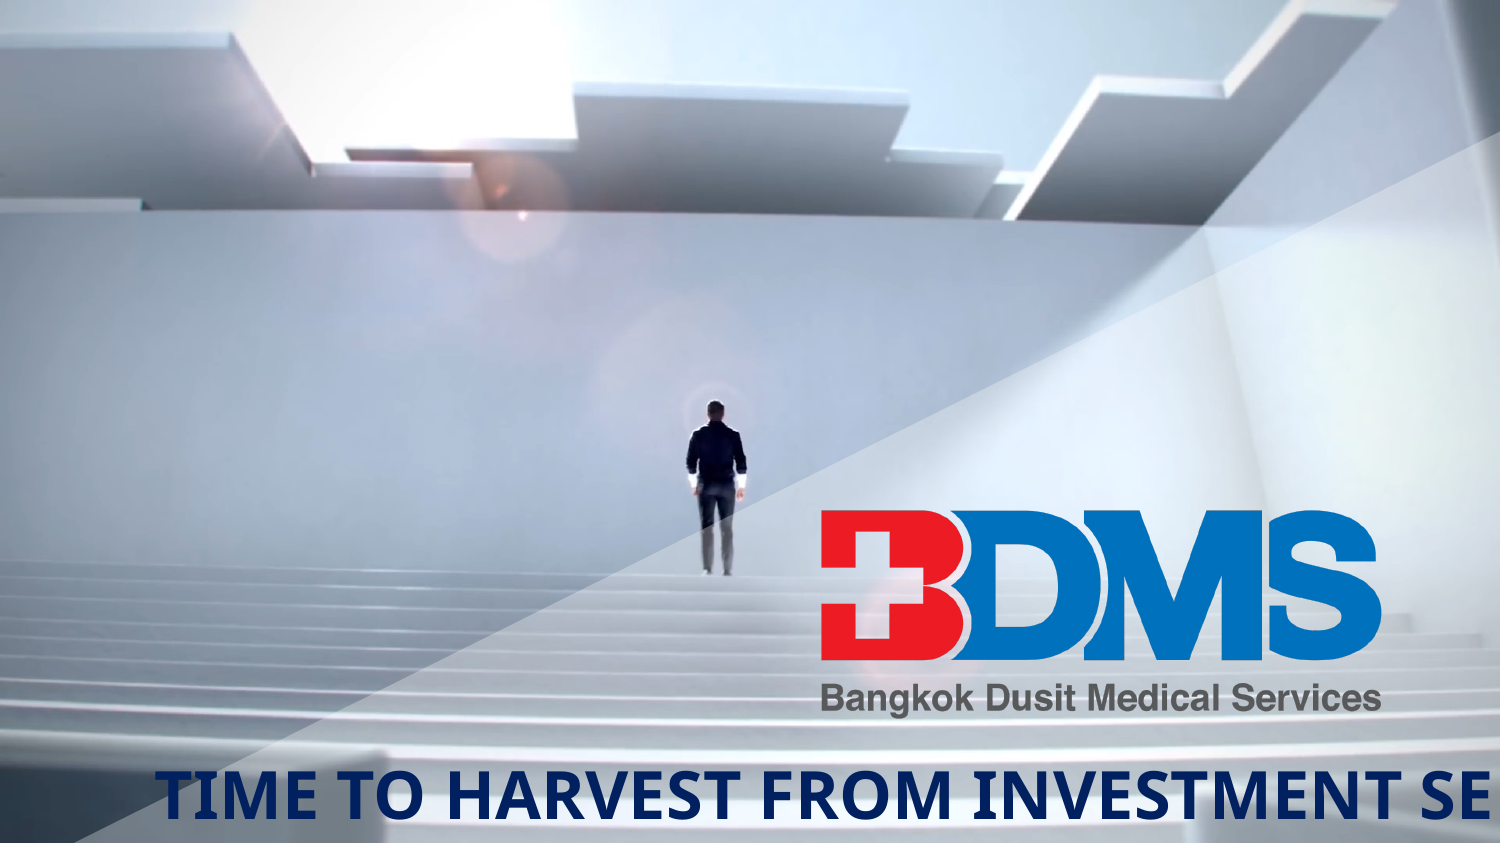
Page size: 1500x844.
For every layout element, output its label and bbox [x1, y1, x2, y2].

text_box [0, 0, 1500, 844]
picture [818, 509, 1384, 721]
